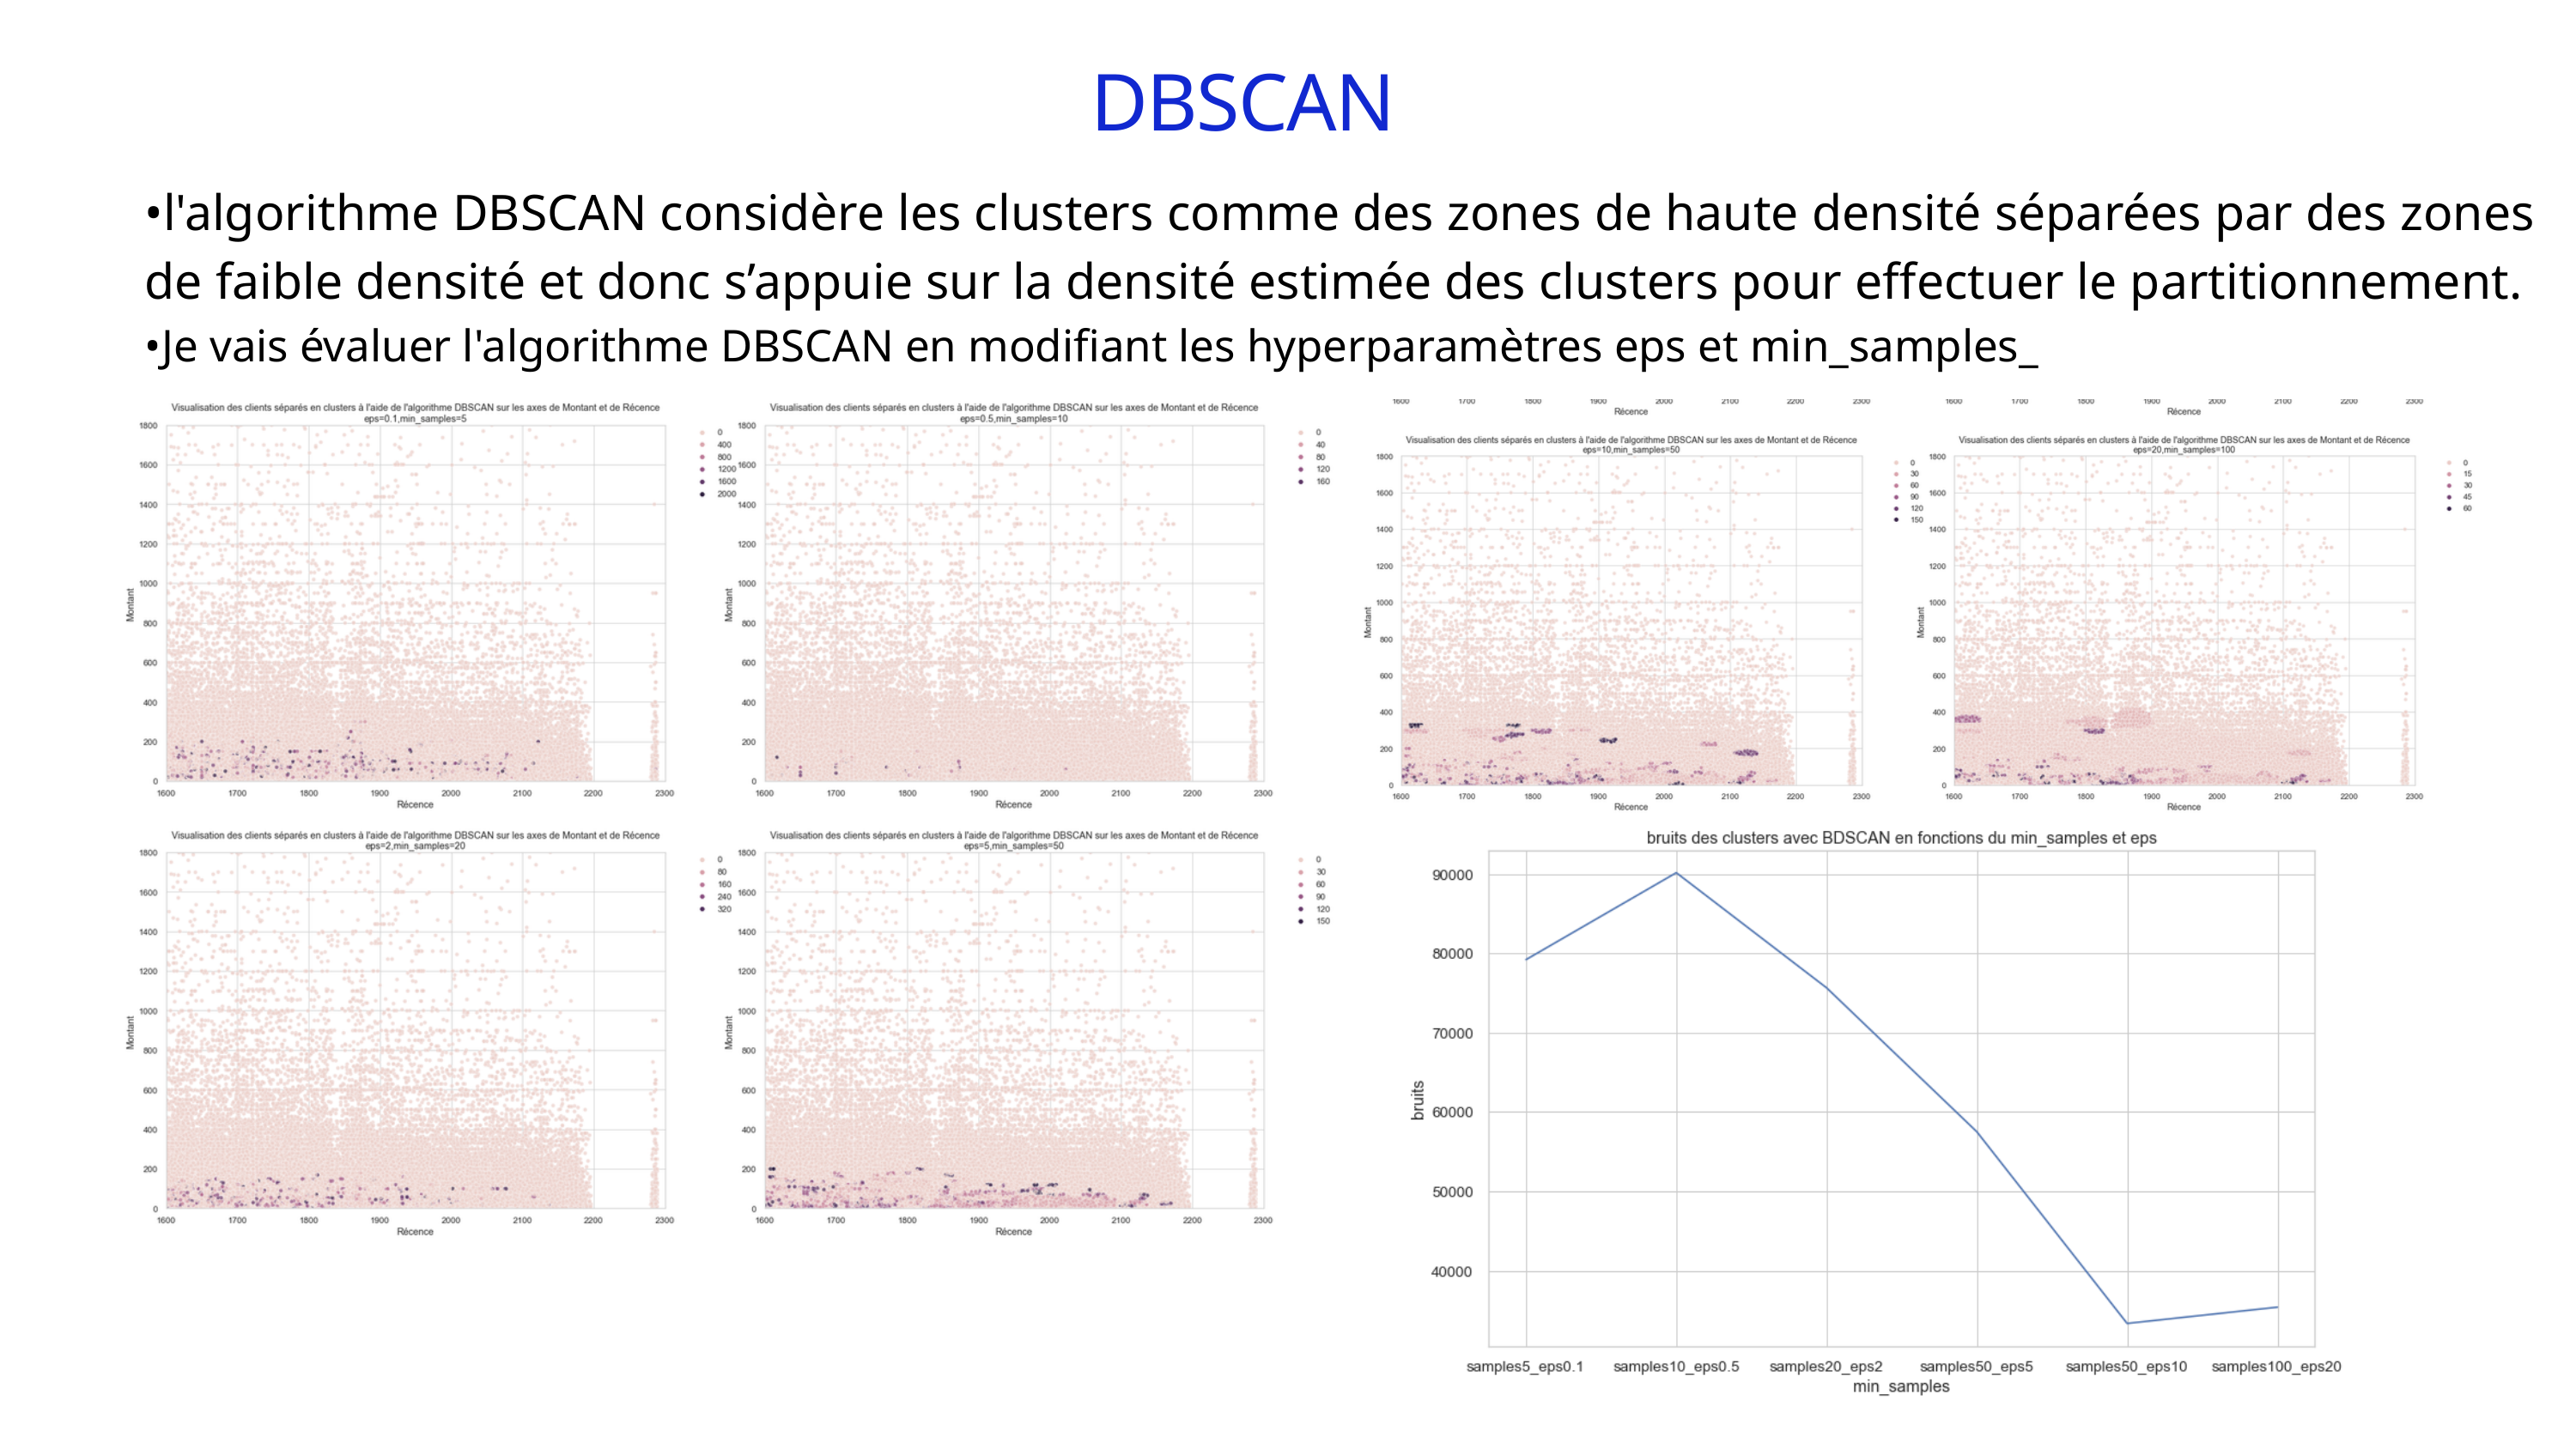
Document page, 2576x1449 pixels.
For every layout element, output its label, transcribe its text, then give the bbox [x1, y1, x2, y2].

text_box DBSCAN [1083, 44, 1404, 147]
picture [1403, 823, 2351, 1404]
picture [1360, 399, 2484, 815]
text_box •l'algorithme DBSCAN considère les clusters comme des zones de haute densité séparées par des zones de faible densité et donc s’appuie sur la densité estimée des clusters pour effectuer le partitionnement. •Je vais évaluer l'algorithme DBSCAN en modifiant les hyperparamètres eps et min_samples_ [144, 171, 2576, 371]
picture [122, 399, 1339, 1248]
